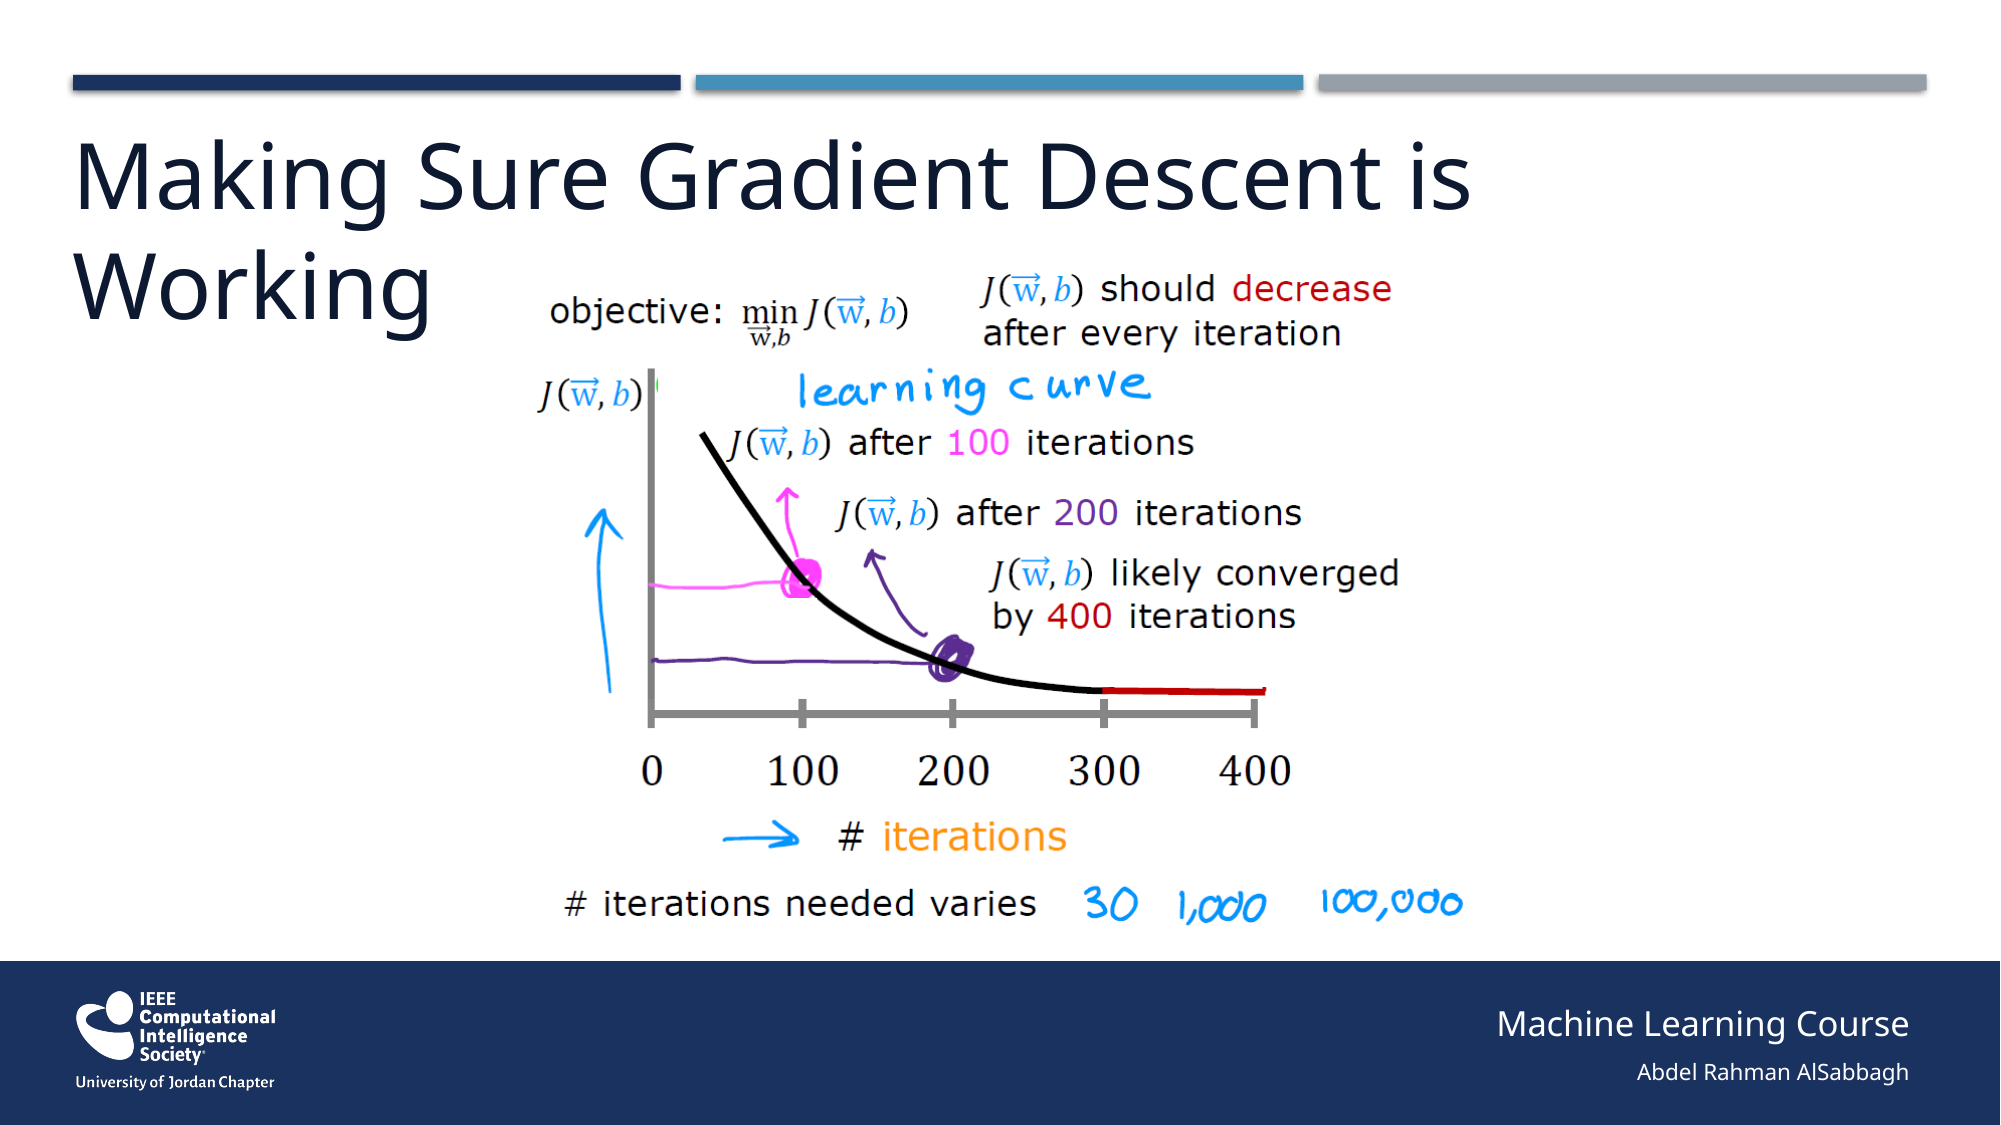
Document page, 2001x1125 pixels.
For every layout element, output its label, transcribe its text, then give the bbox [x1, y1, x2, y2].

text_box Making Sure Gradient Descent is Working [57, 110, 1862, 225]
picture [74, 991, 276, 1092]
text_box [0, 961, 2000, 1125]
list Machine Learning Course Abdel Rahman AlSabbagh [278, 993, 1925, 1093]
picture [435, 257, 1704, 962]
